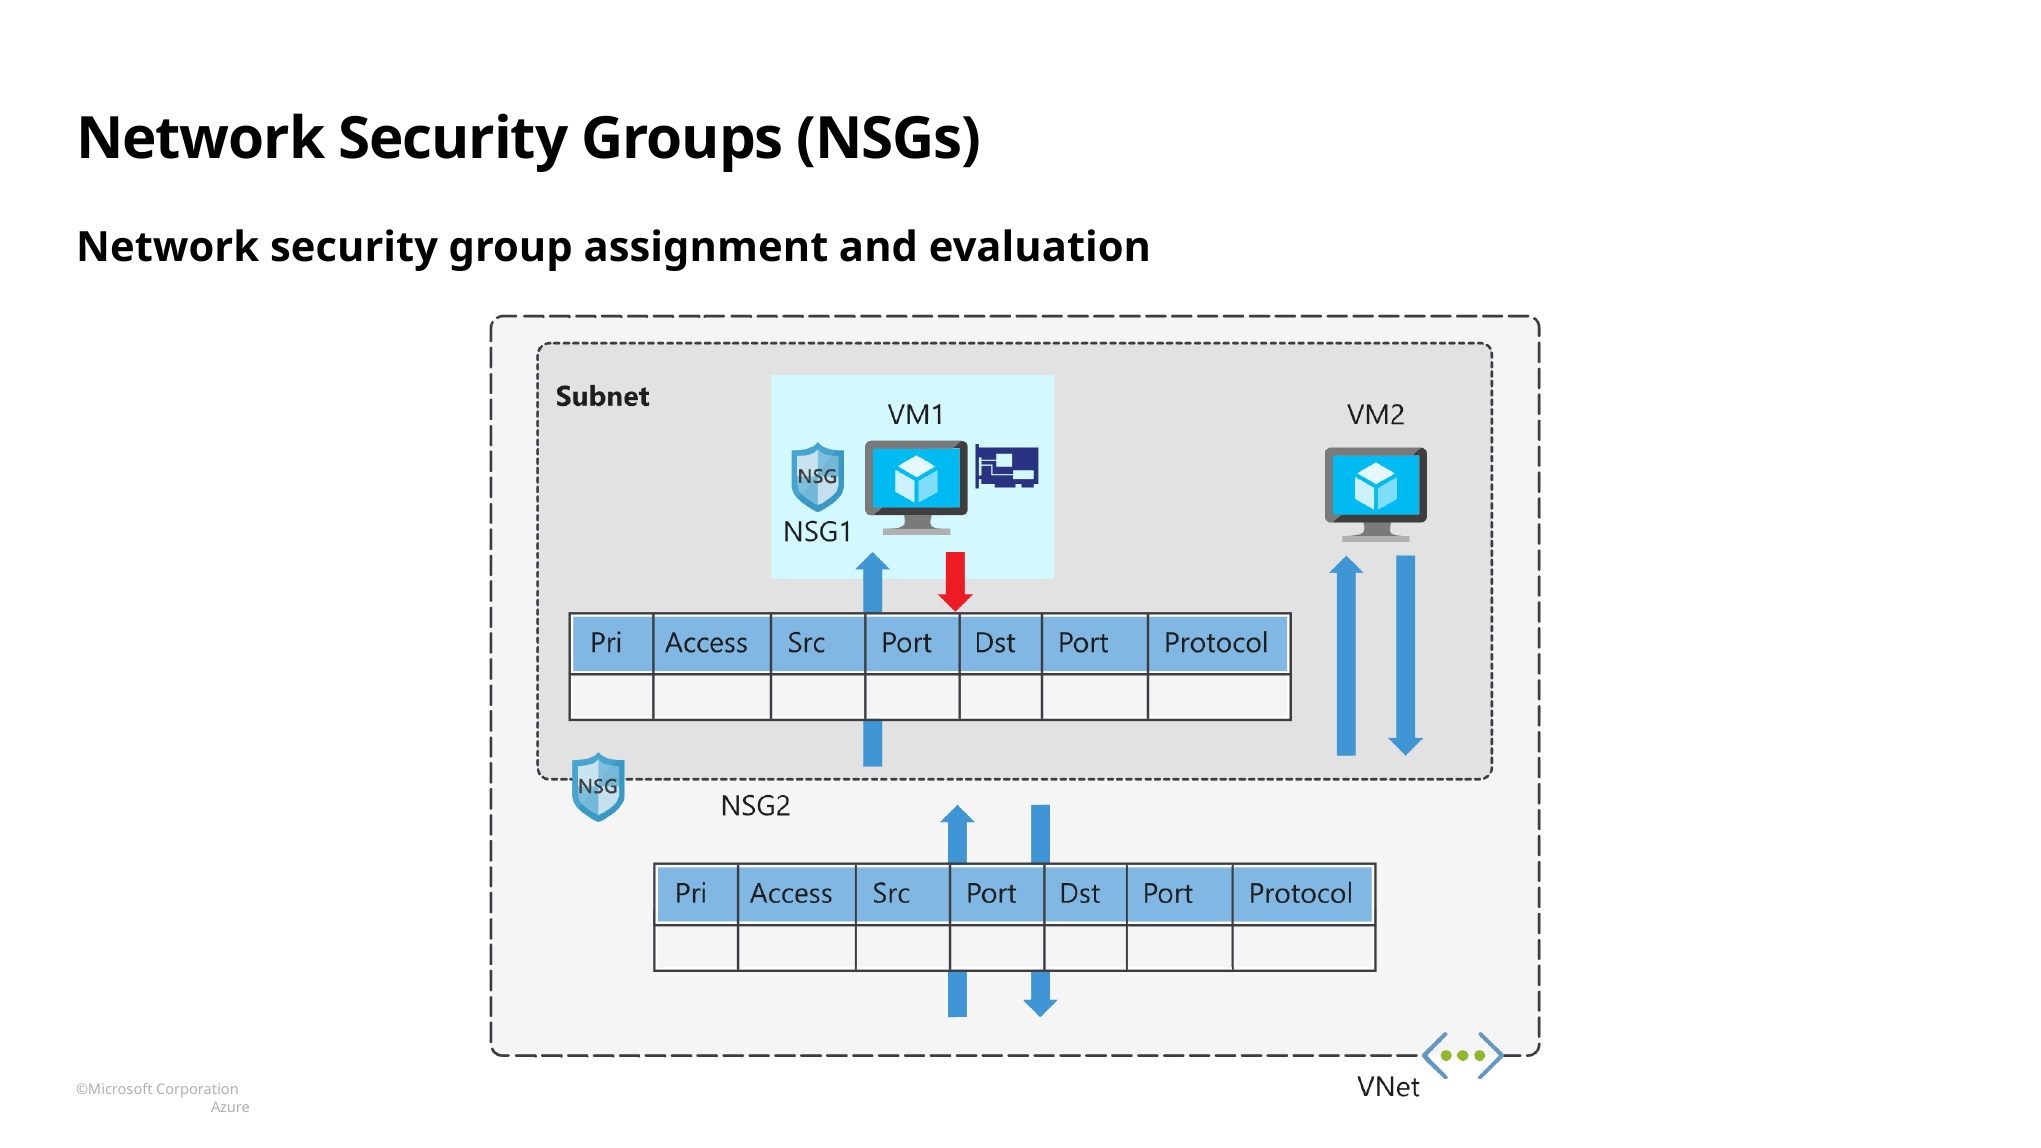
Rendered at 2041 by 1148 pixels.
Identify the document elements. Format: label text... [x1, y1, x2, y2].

title Network Security Groups (NSGs) [76, 103, 1969, 172]
picture [469, 304, 1571, 1115]
list Network security group assignment and evaluation [76, 219, 1647, 270]
